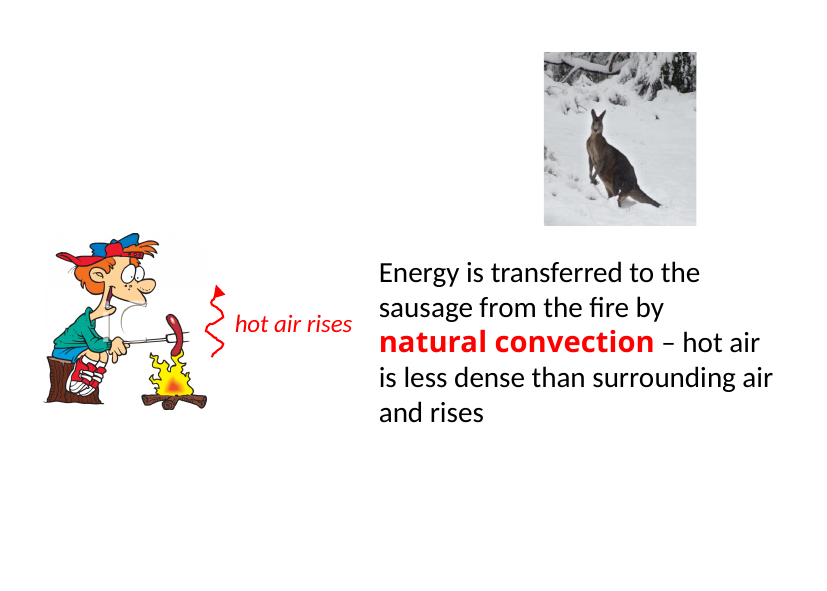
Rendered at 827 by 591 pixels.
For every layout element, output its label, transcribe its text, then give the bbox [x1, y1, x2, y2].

picture [543, 52, 697, 226]
picture [43, 233, 207, 410]
text_box Energy is transferred to the sausage from the fire by natural convection – hot air is less dense than surrounding air and rises [364, 245, 792, 436]
text_box hot air rises [219, 300, 368, 345]
text_box [207, 284, 226, 358]
